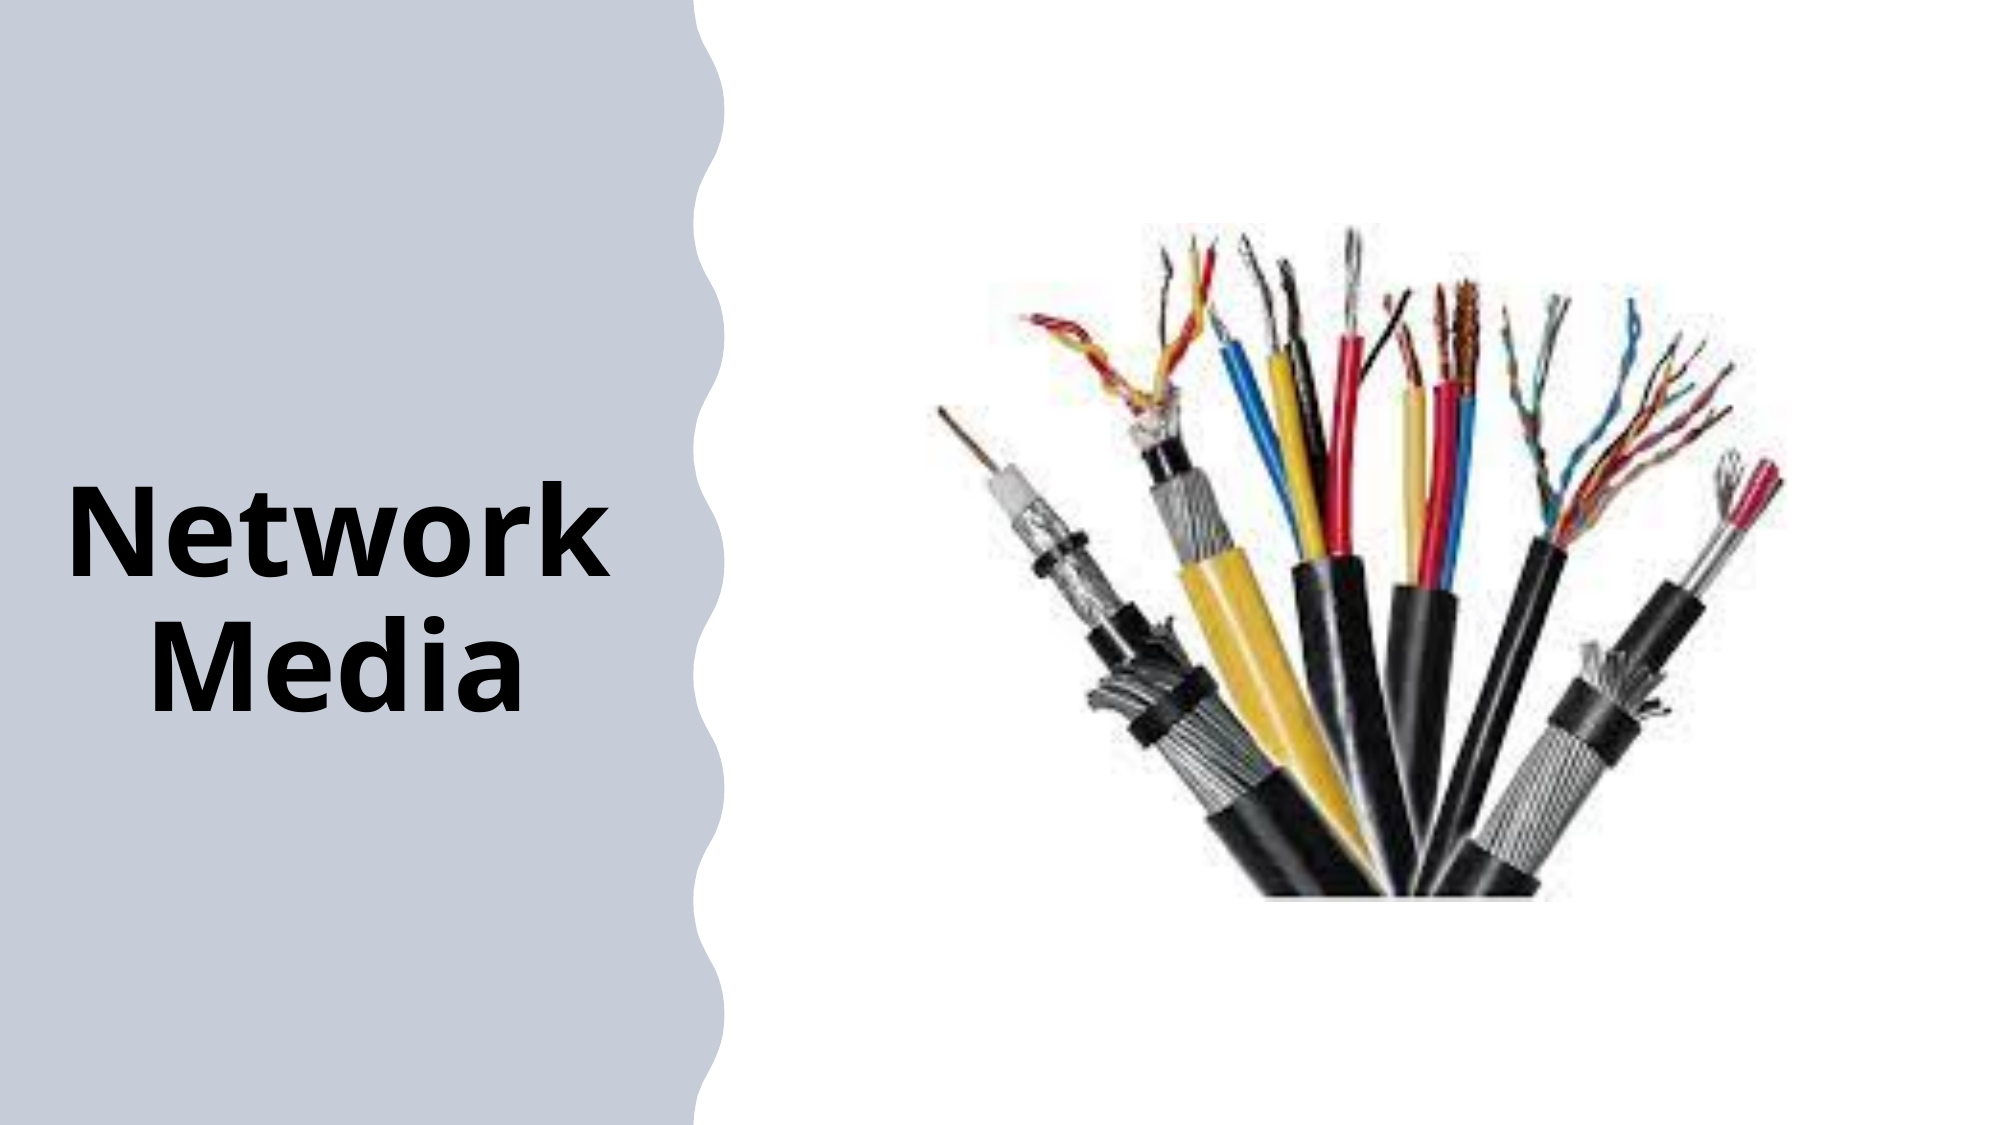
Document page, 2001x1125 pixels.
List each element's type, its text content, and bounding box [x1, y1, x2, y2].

text_box [695, 0, 2000, 1125]
picture [806, 223, 1895, 902]
title Network Media [0, 118, 674, 747]
text_box [0, 0, 726, 1125]
